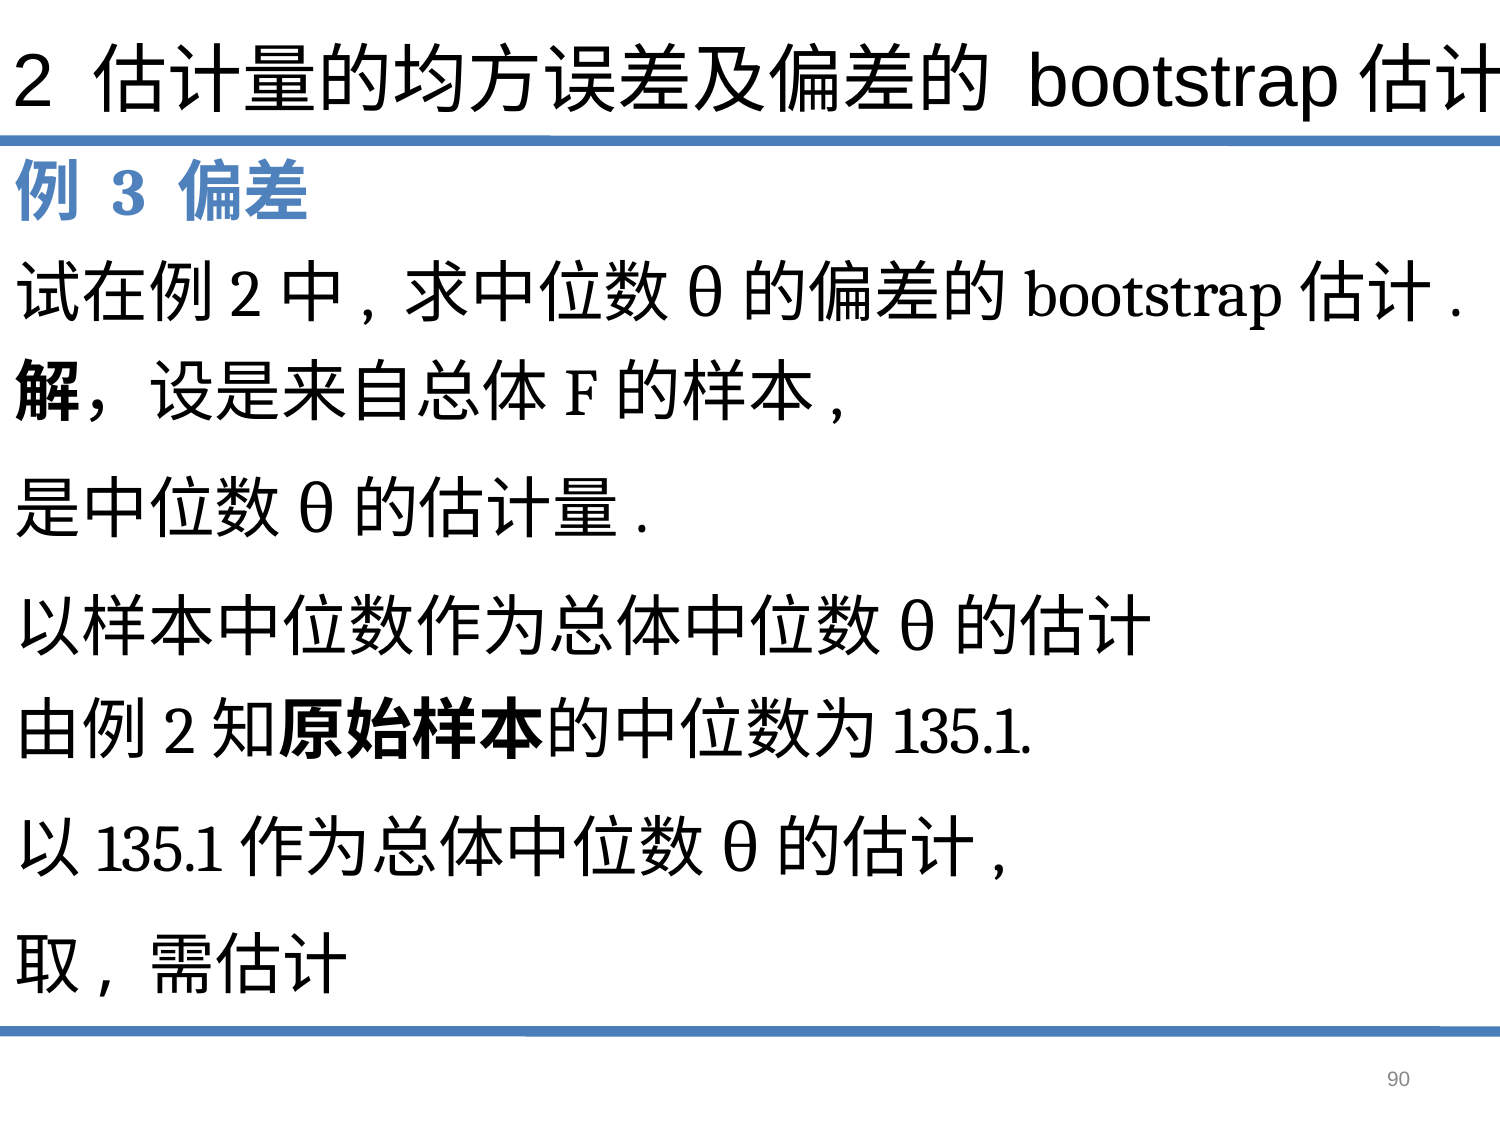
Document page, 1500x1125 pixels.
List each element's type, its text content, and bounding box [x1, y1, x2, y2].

slide_number 90 [1074, 1048, 1425, 1109]
title 2 估计量的均方误差及偏差的 bootstrap估计 [0, 23, 1500, 129]
